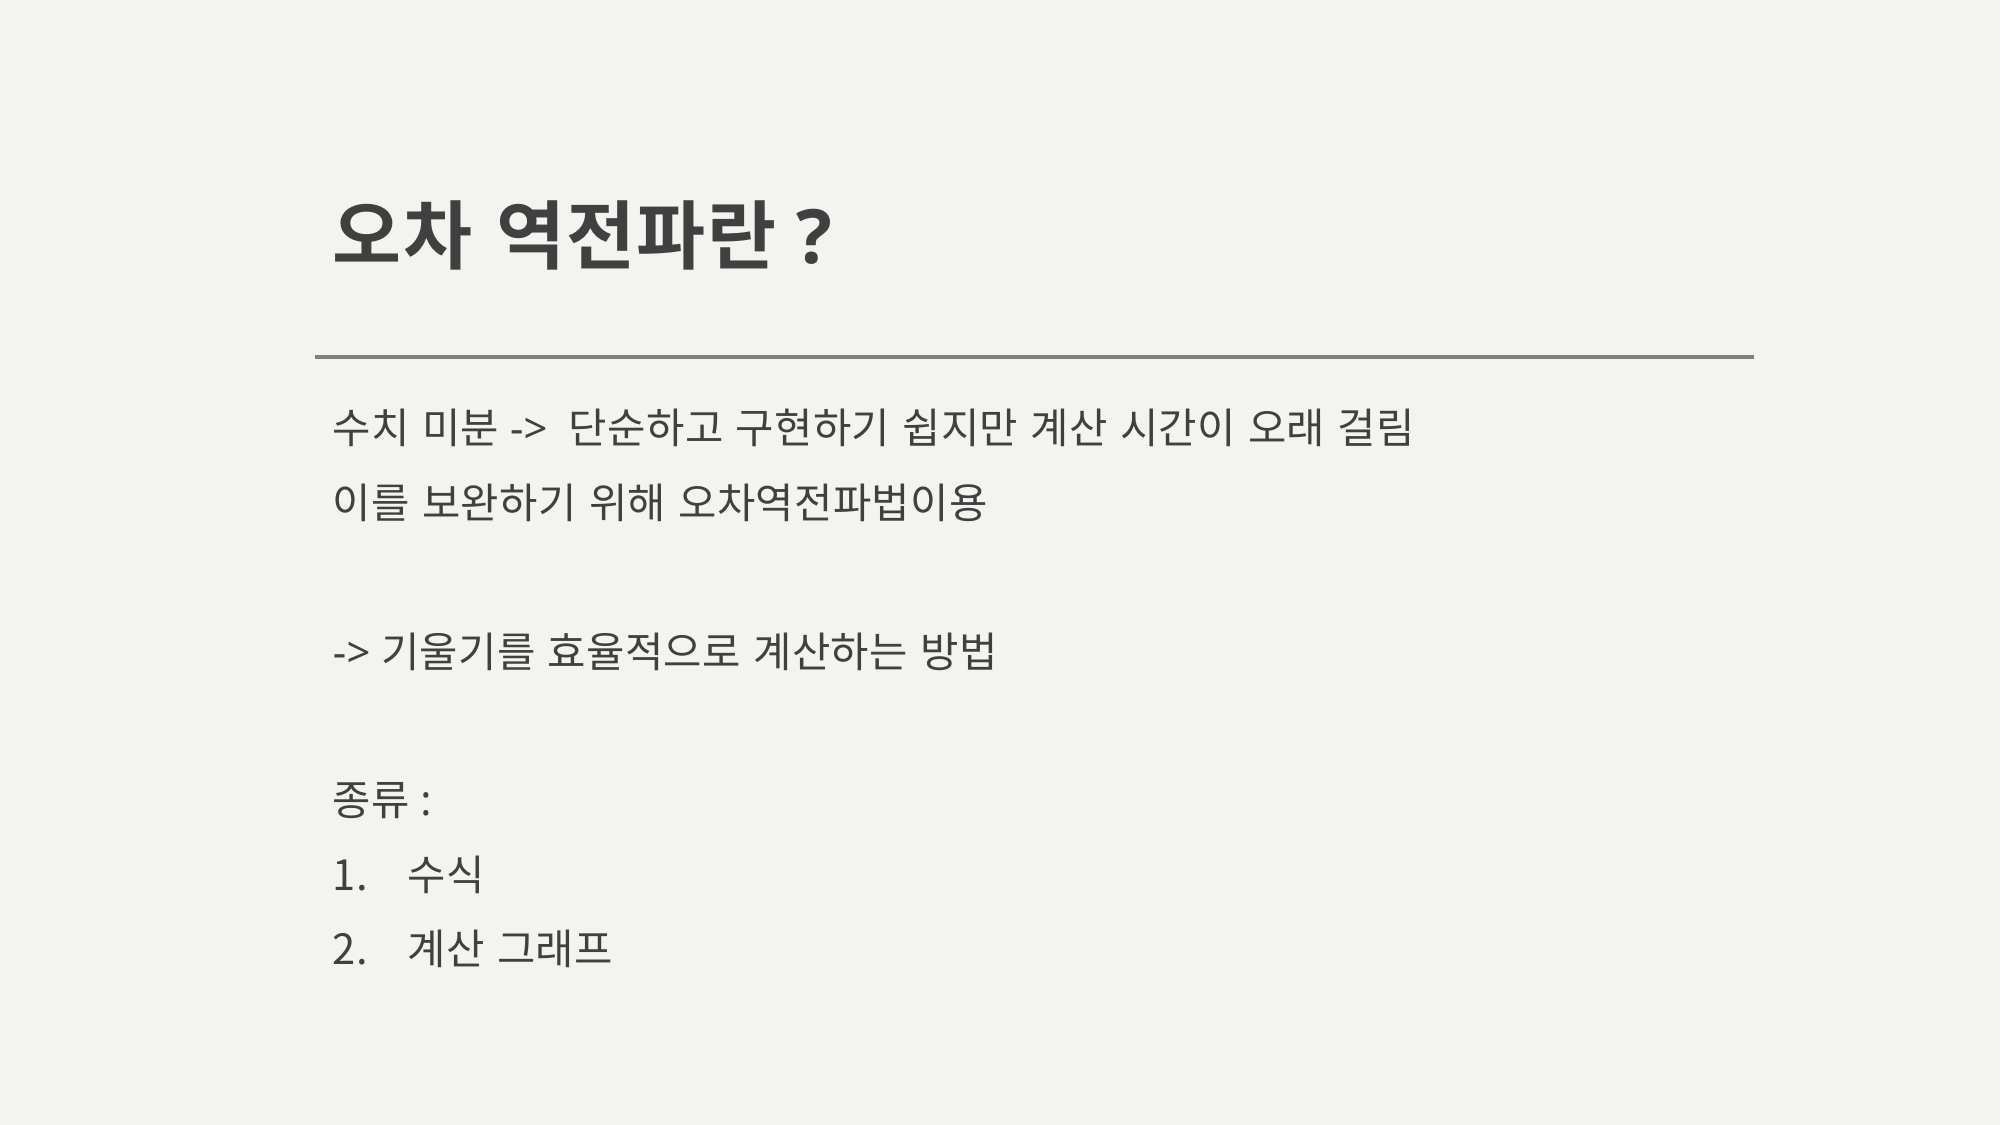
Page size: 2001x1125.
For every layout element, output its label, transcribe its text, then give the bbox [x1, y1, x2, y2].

list 수치 미분-> 단순하고 구현하기 쉽지만 계산 시간이 오래 걸림 이를 보완하기 위해 오차역전파법이용 ->기울기를 효율적으로 계산하는 방법 종류: 수식 계산 그래프 [315, 379, 1754, 979]
title 오차 역전파란? [315, 72, 1754, 294]
